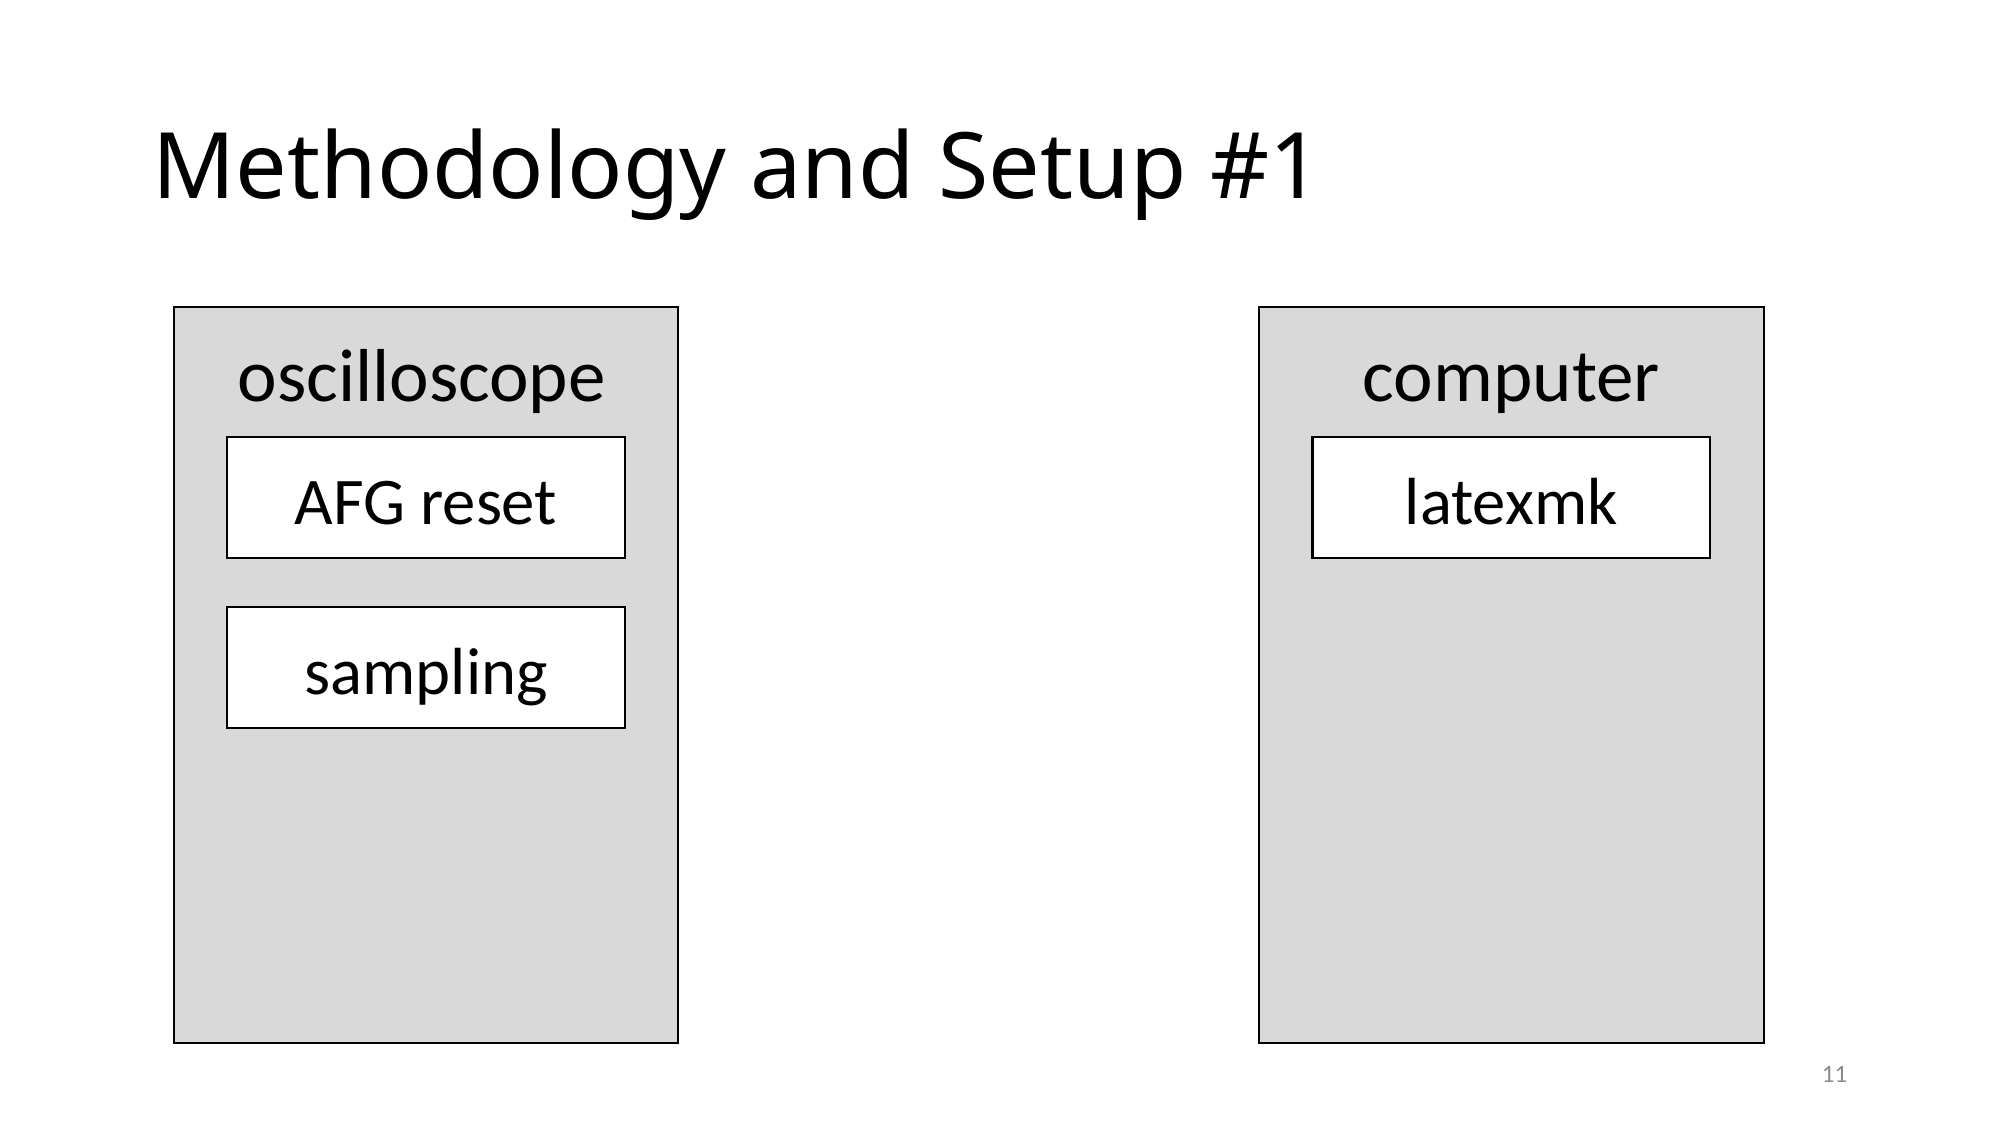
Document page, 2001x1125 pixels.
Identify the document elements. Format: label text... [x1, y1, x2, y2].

text_box AFG reset [226, 436, 626, 559]
text_box sampling [226, 606, 626, 729]
slide_number 11 [1412, 1042, 1863, 1103]
text_box oscilloscope [185, 319, 658, 424]
text_box [1258, 306, 1765, 1044]
title Methodology and Setup #1 [137, 59, 1863, 278]
text_box [173, 306, 679, 1044]
text_box latexmk [1311, 436, 1711, 559]
text_box computer [1275, 319, 1748, 424]
